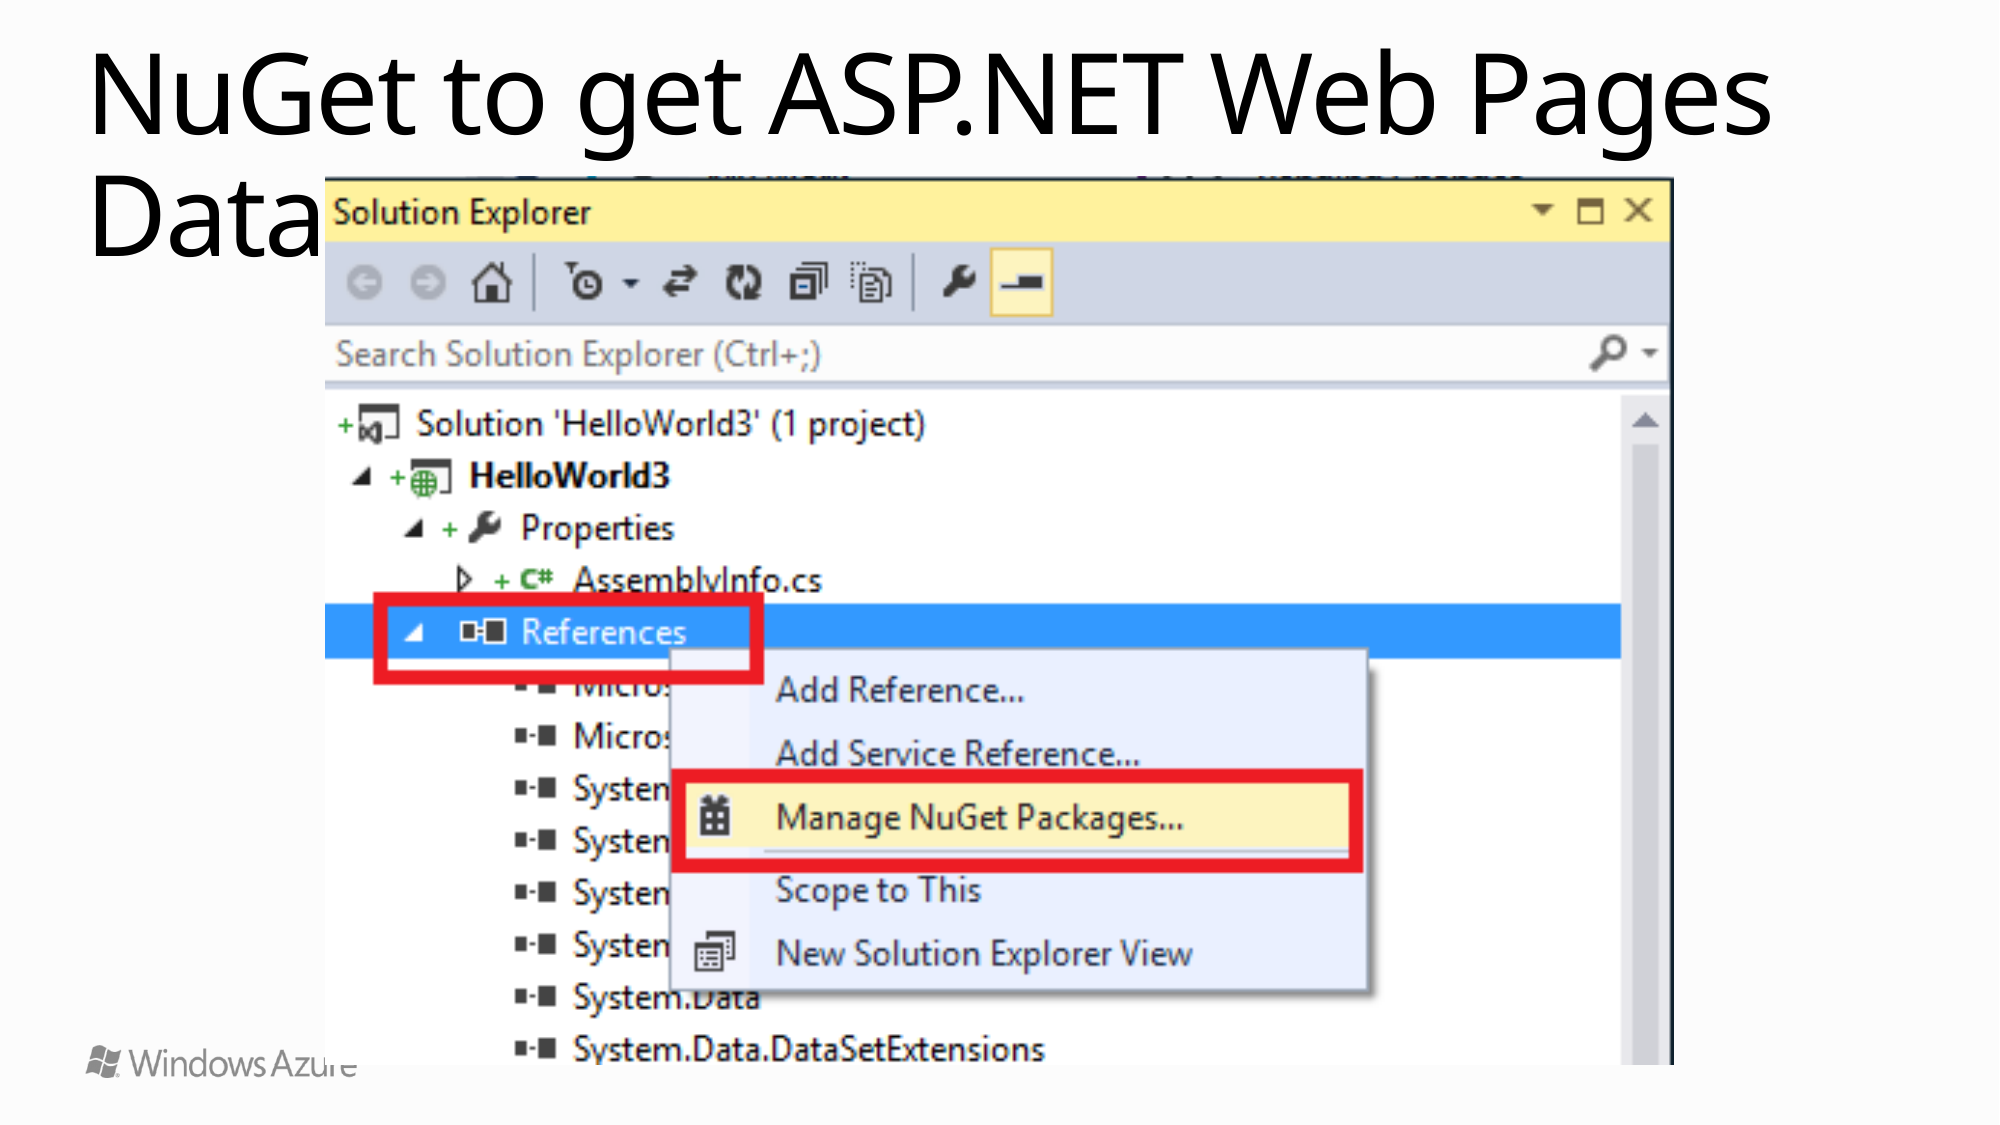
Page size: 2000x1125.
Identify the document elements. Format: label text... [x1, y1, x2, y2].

title NuGet to get ASP.NET Web Pages Data [85, 37, 1914, 161]
picture [325, 176, 1674, 1065]
